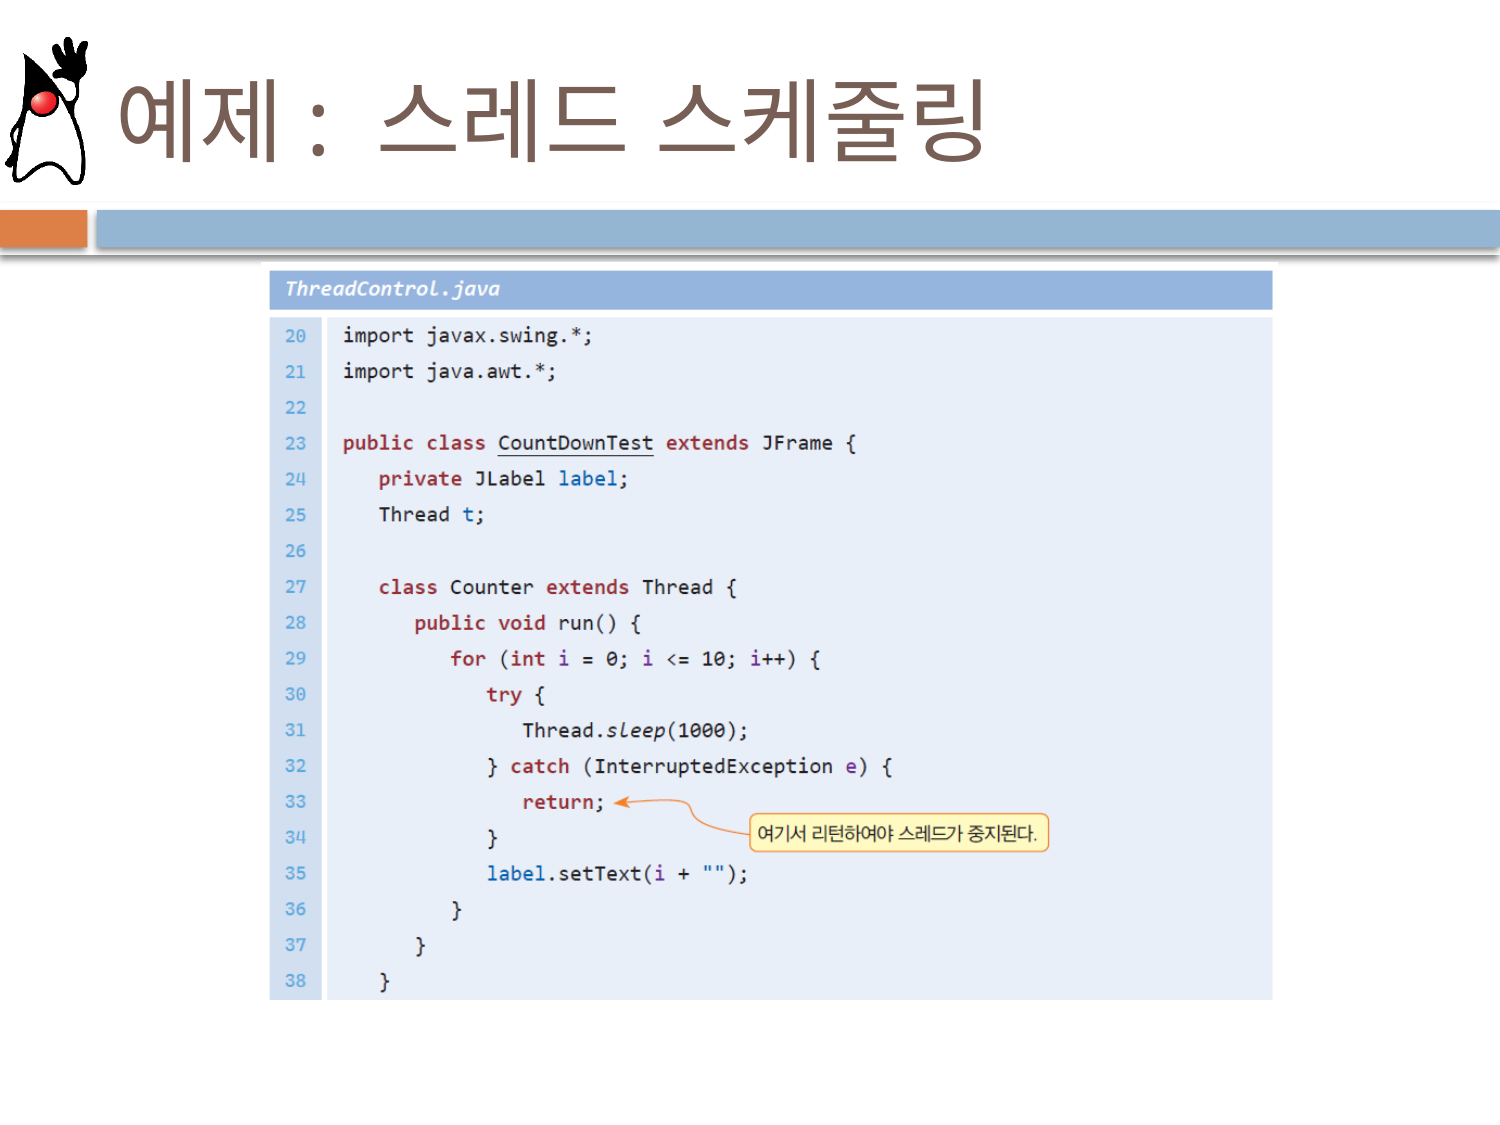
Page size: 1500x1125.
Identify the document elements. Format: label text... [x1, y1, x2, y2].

picture [5, 37, 88, 185]
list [260, 262, 1278, 1001]
title 예제: 스레드 스케줄링 [100, 37, 1438, 200]
